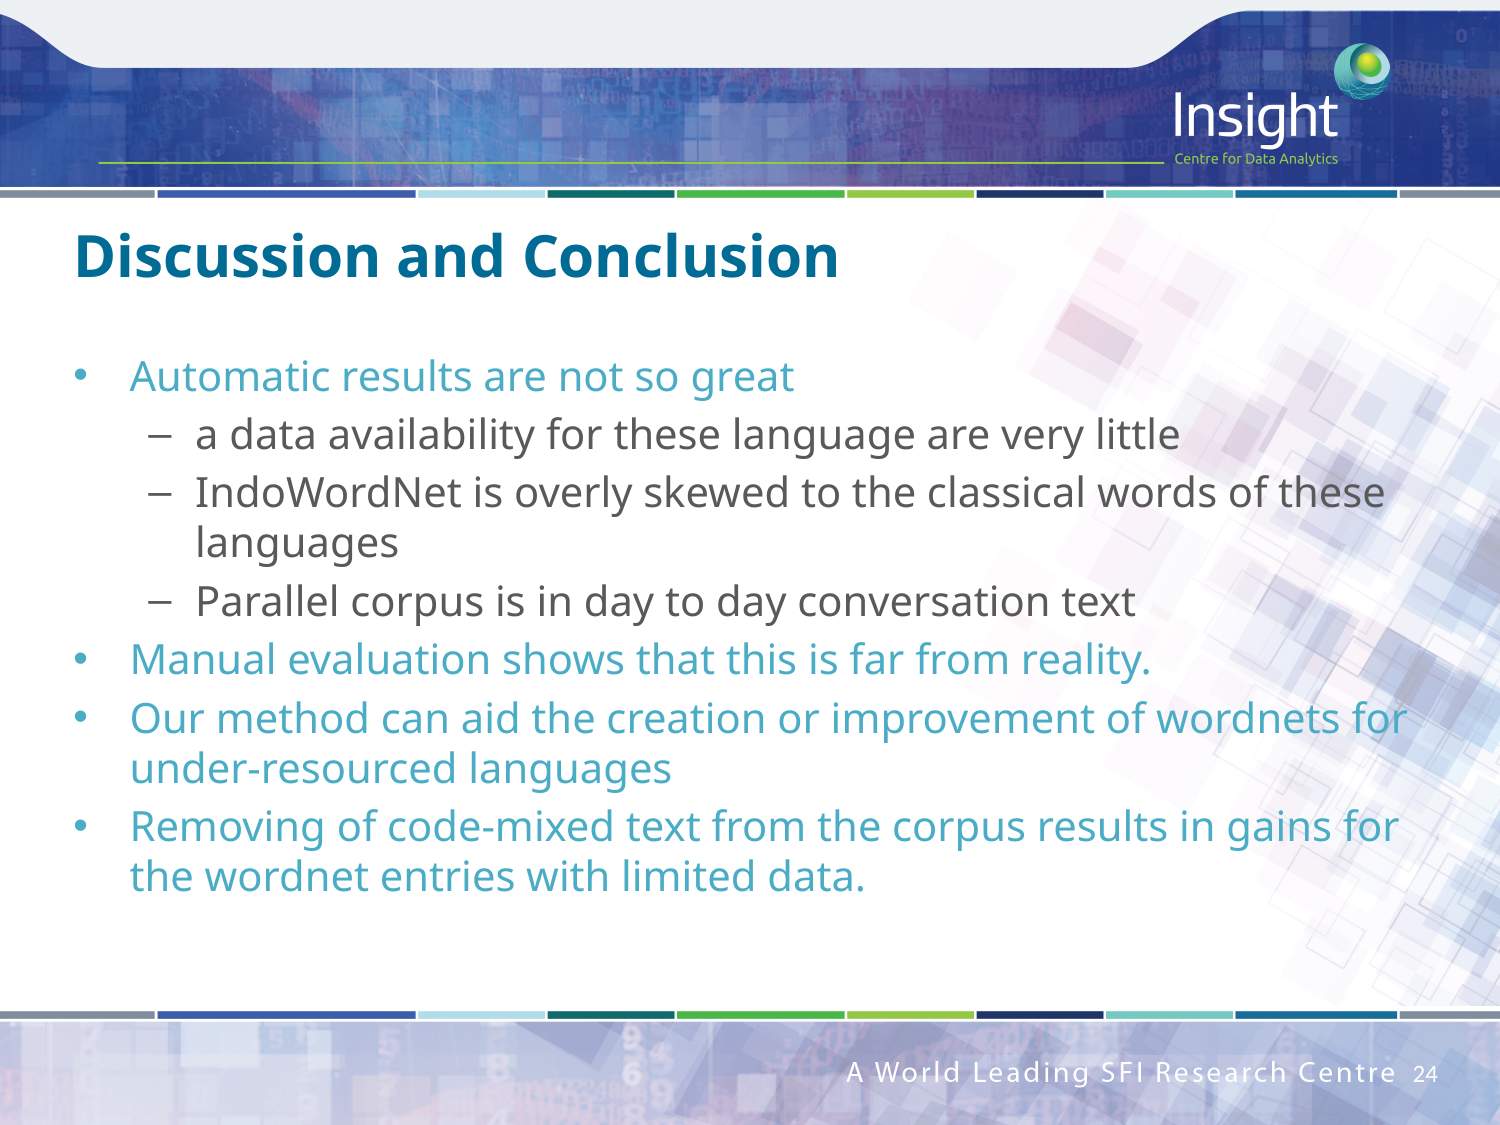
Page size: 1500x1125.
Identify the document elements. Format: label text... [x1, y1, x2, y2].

picture [0, 0, 1500, 1125]
slide_number 24 [1103, 1042, 1454, 1103]
list Automatic results are not so great a data availability for these language are very little IndoWordNet is overly skewed to the classical words of these languages Parallel corpus is in day to day conversation text Manual evaluation shows that this is far from reality. Our method can aid the creation or improvement of wordnets for under-resourced languages Removing of code-mixed text from the corpus results in gains for the wordnet entries with limited data. [58, 341, 1453, 1012]
title Discussion and Conclusion [58, 211, 1453, 317]
